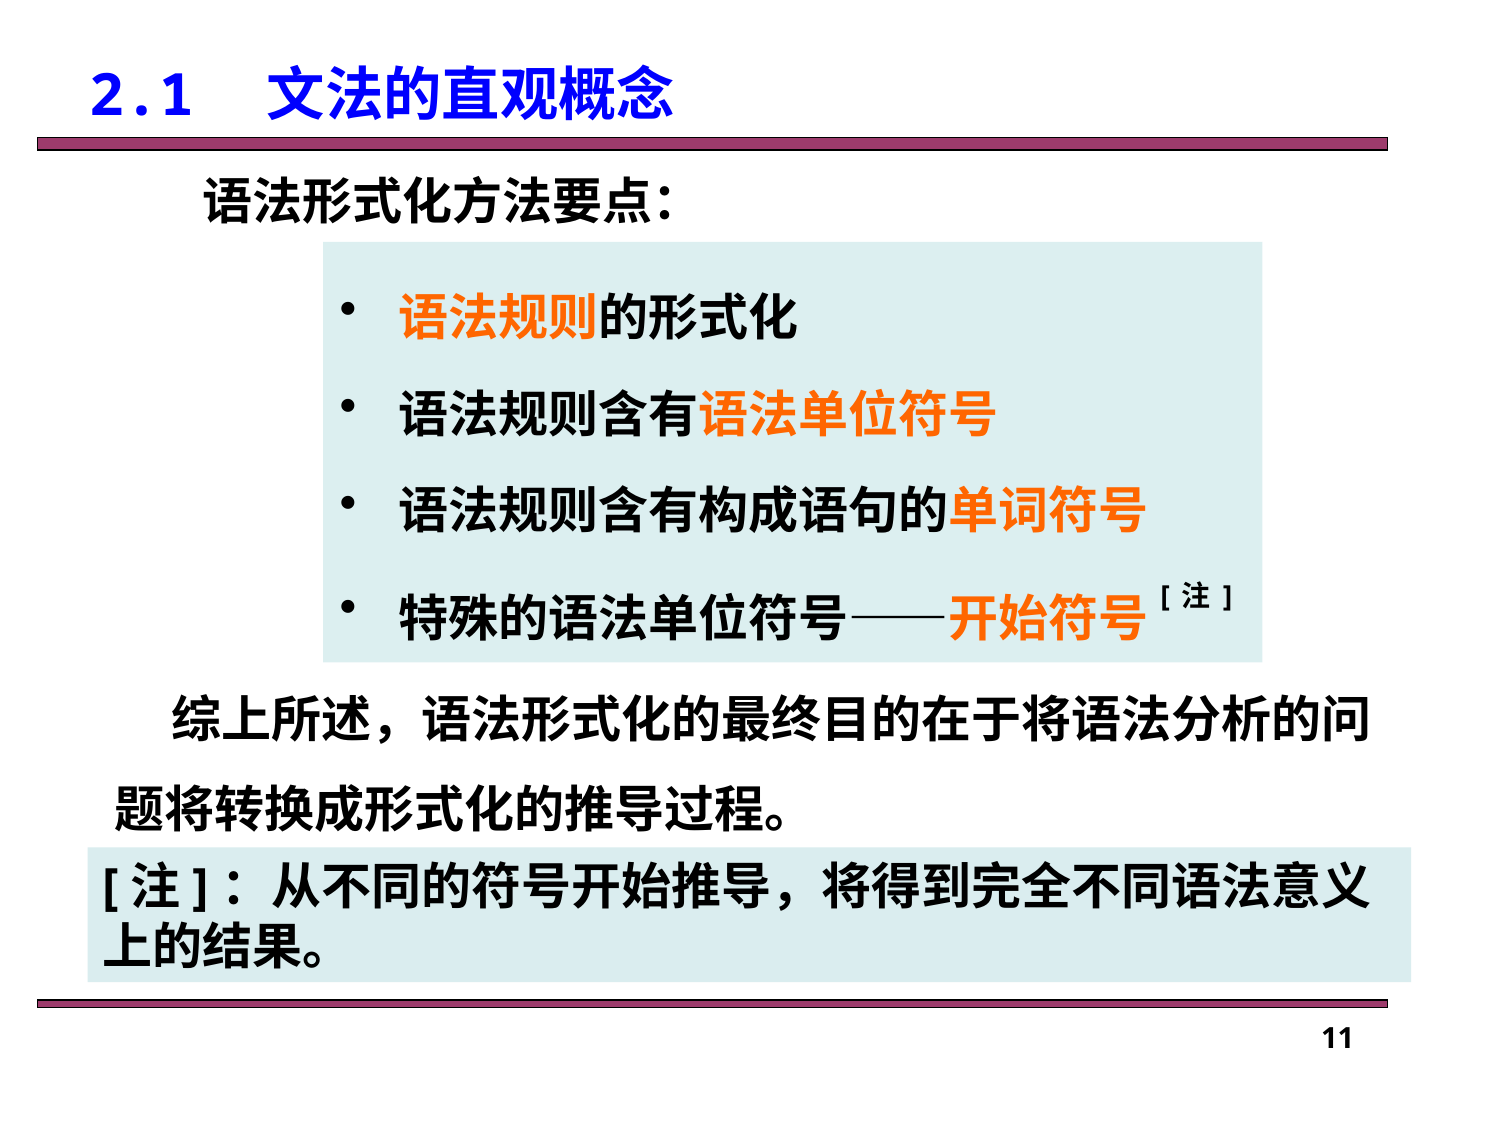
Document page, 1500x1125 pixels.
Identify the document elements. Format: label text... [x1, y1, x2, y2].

text_box 语法形式化方法要点： [187, 162, 900, 238]
text_box [323, 241, 1263, 649]
text_box 语法规则的形式化 语法规则含有语法单位符号 语法规则含有构成语句的单词符号 特殊的语法单位符号——开始符号[注] [324, 265, 1288, 649]
text_box [注]：从不同的符号开始推导，将得到完全不同语法意义上的结果。 [87, 847, 1412, 983]
slide_number 11 [1162, 1012, 1500, 1075]
text_box 综上所述，语法形式化的最终目的在于将语法分析的问题将转换成形式化的推导过程。 [99, 649, 1400, 845]
text_box 2.1 文法的直观概念 [75, 50, 713, 150]
